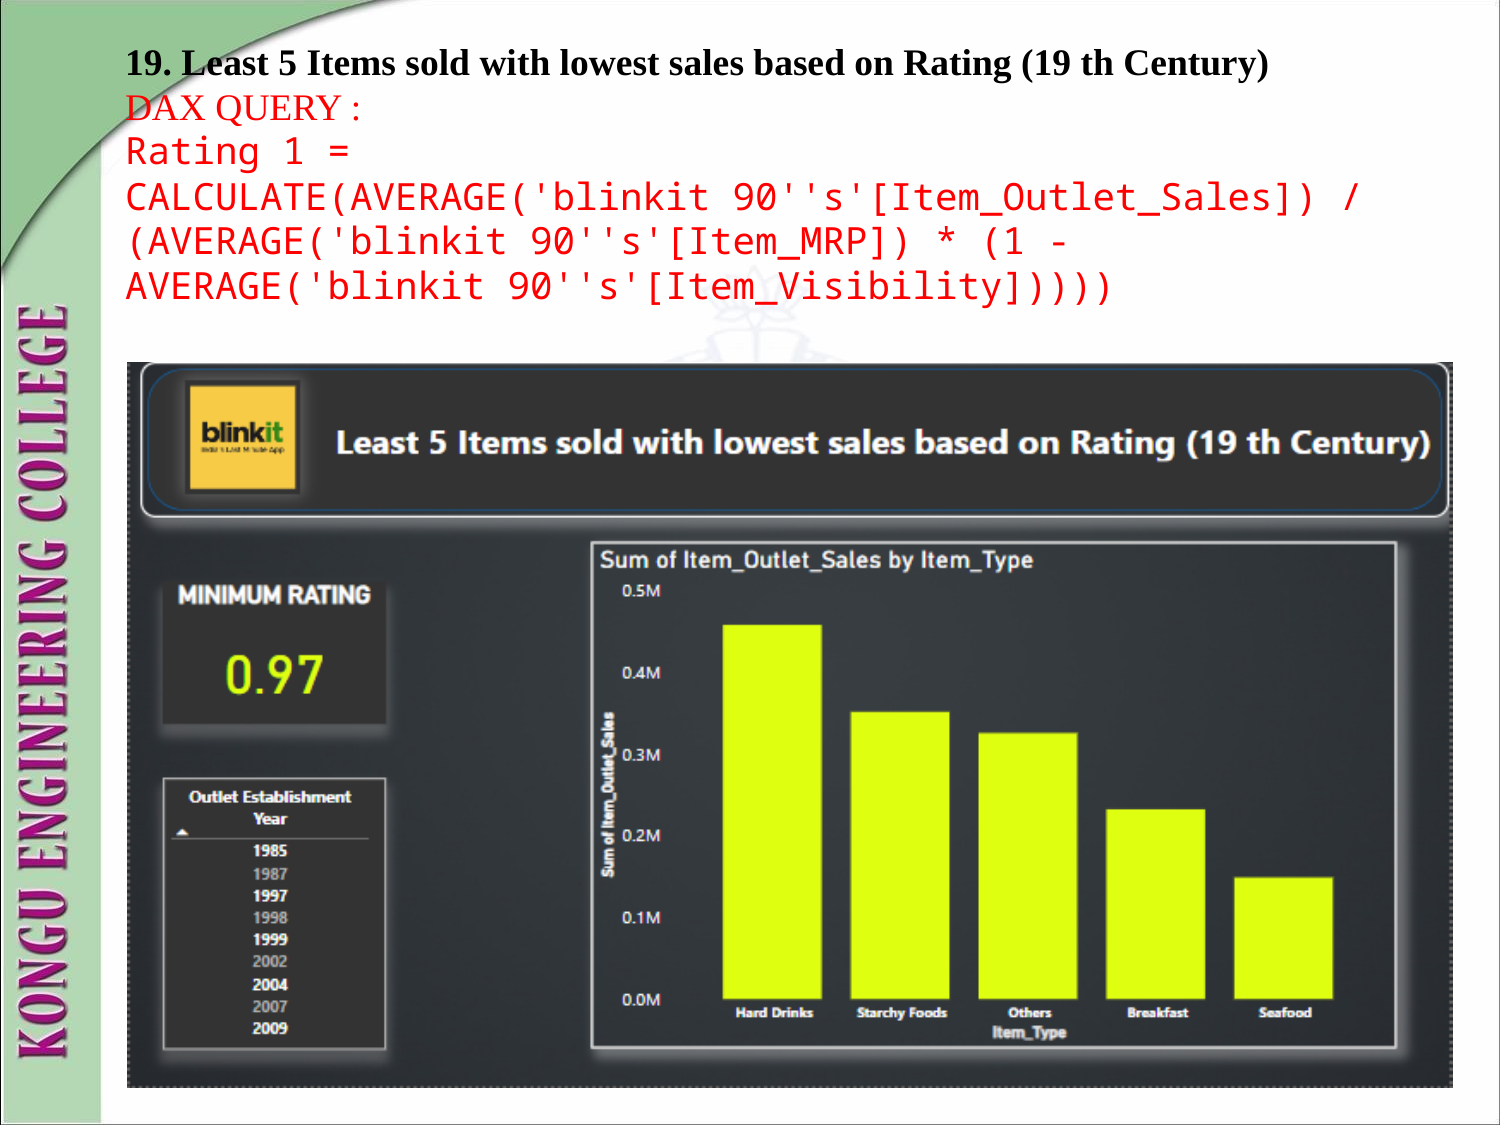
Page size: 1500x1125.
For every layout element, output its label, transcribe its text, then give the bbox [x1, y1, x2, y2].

picture [0, 0, 1500, 1125]
list 19. Least 5 Items sold with lowest sales based on Rating (19 th Century) DAX QUERY : Rating 1 = CALCULATE(AVERAGE('blinkit 90''s'[Item_Outlet_Sales]) / (AVERAGE('blinkit 90''s'[Item_MRP]) * (1 - AVERAGE('blinkit 90''s'[Item_Visibility])))) [125, 37, 1450, 325]
